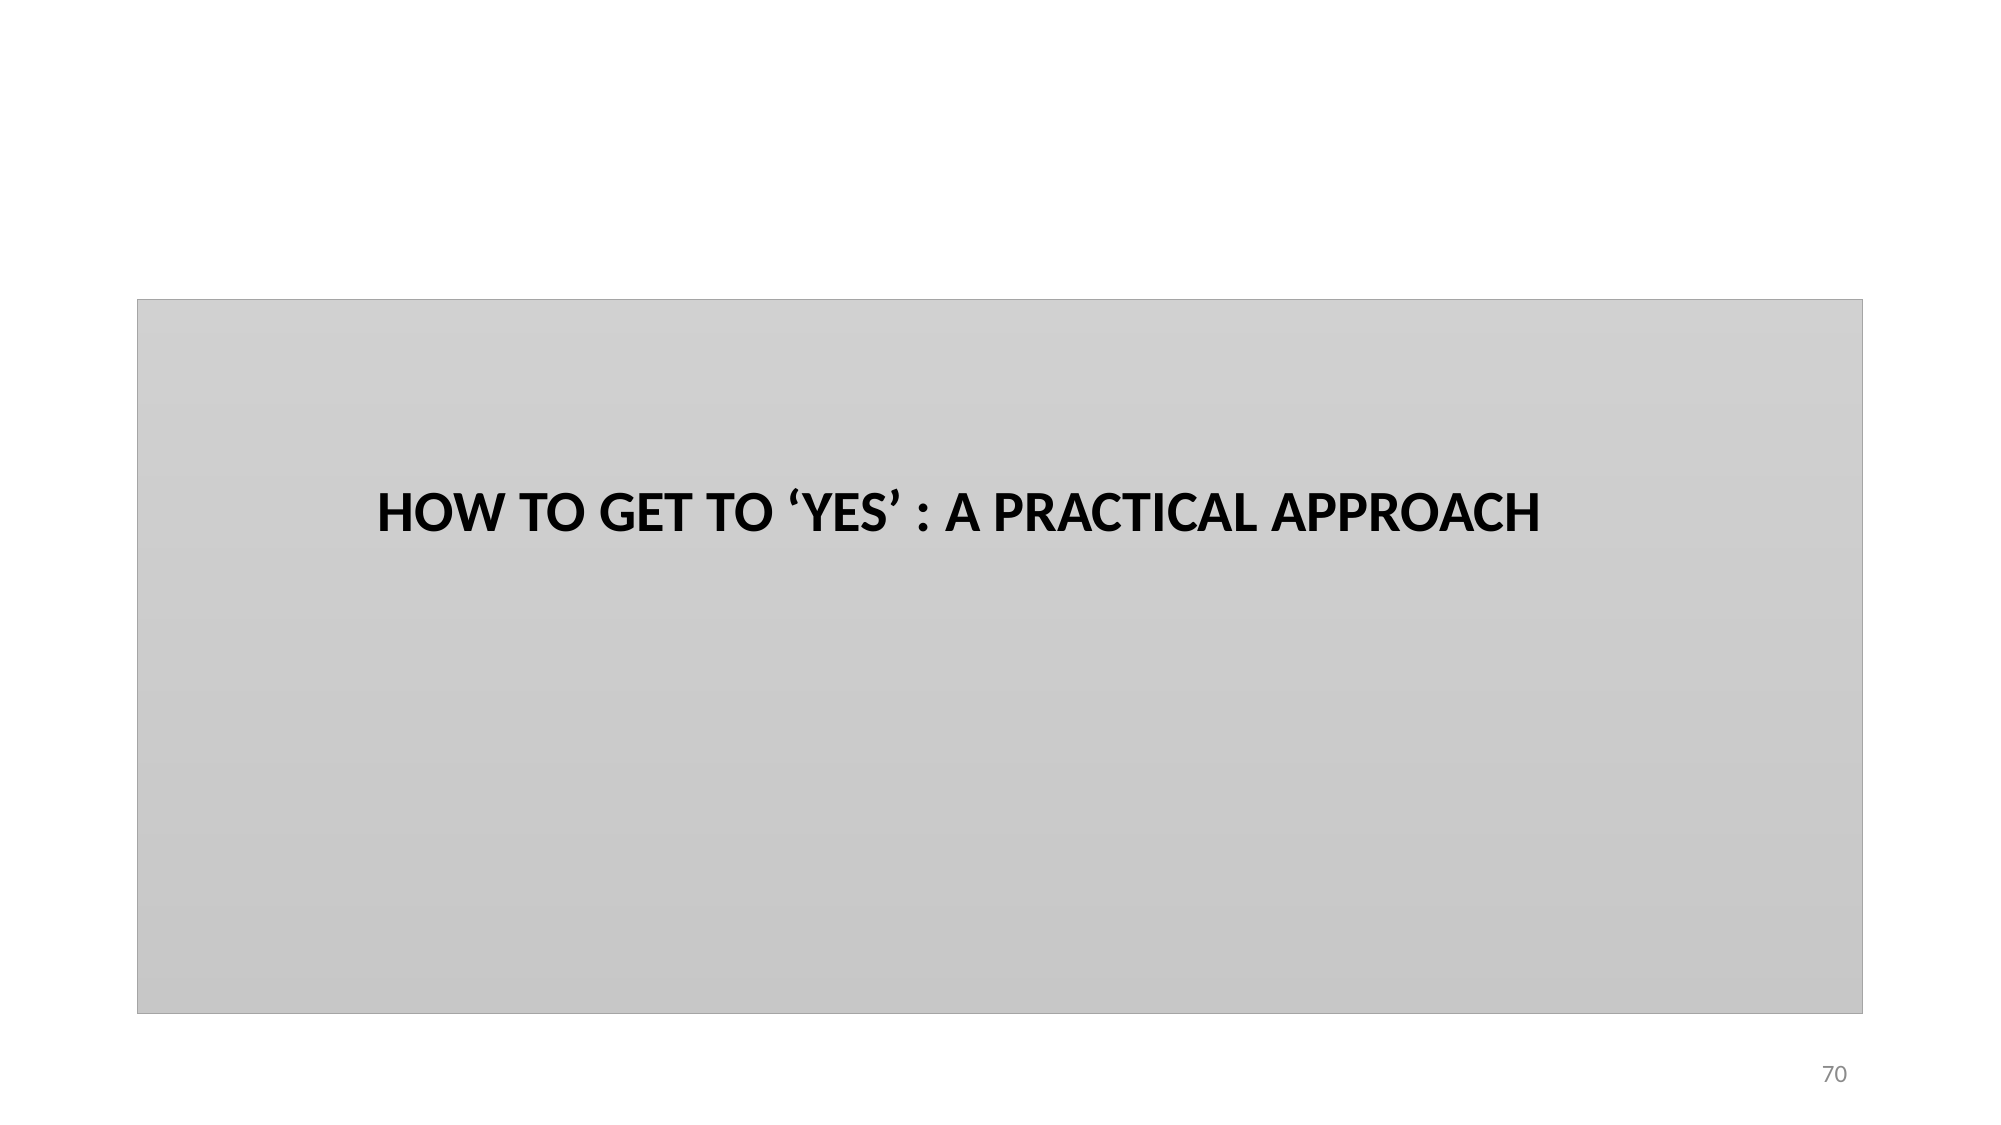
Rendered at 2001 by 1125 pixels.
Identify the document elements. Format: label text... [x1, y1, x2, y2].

slide_number 70 [1412, 1042, 1863, 1103]
list HOW TO GET TO ‘YES’ : A PRACTICAL APPROACH [137, 299, 1863, 1014]
